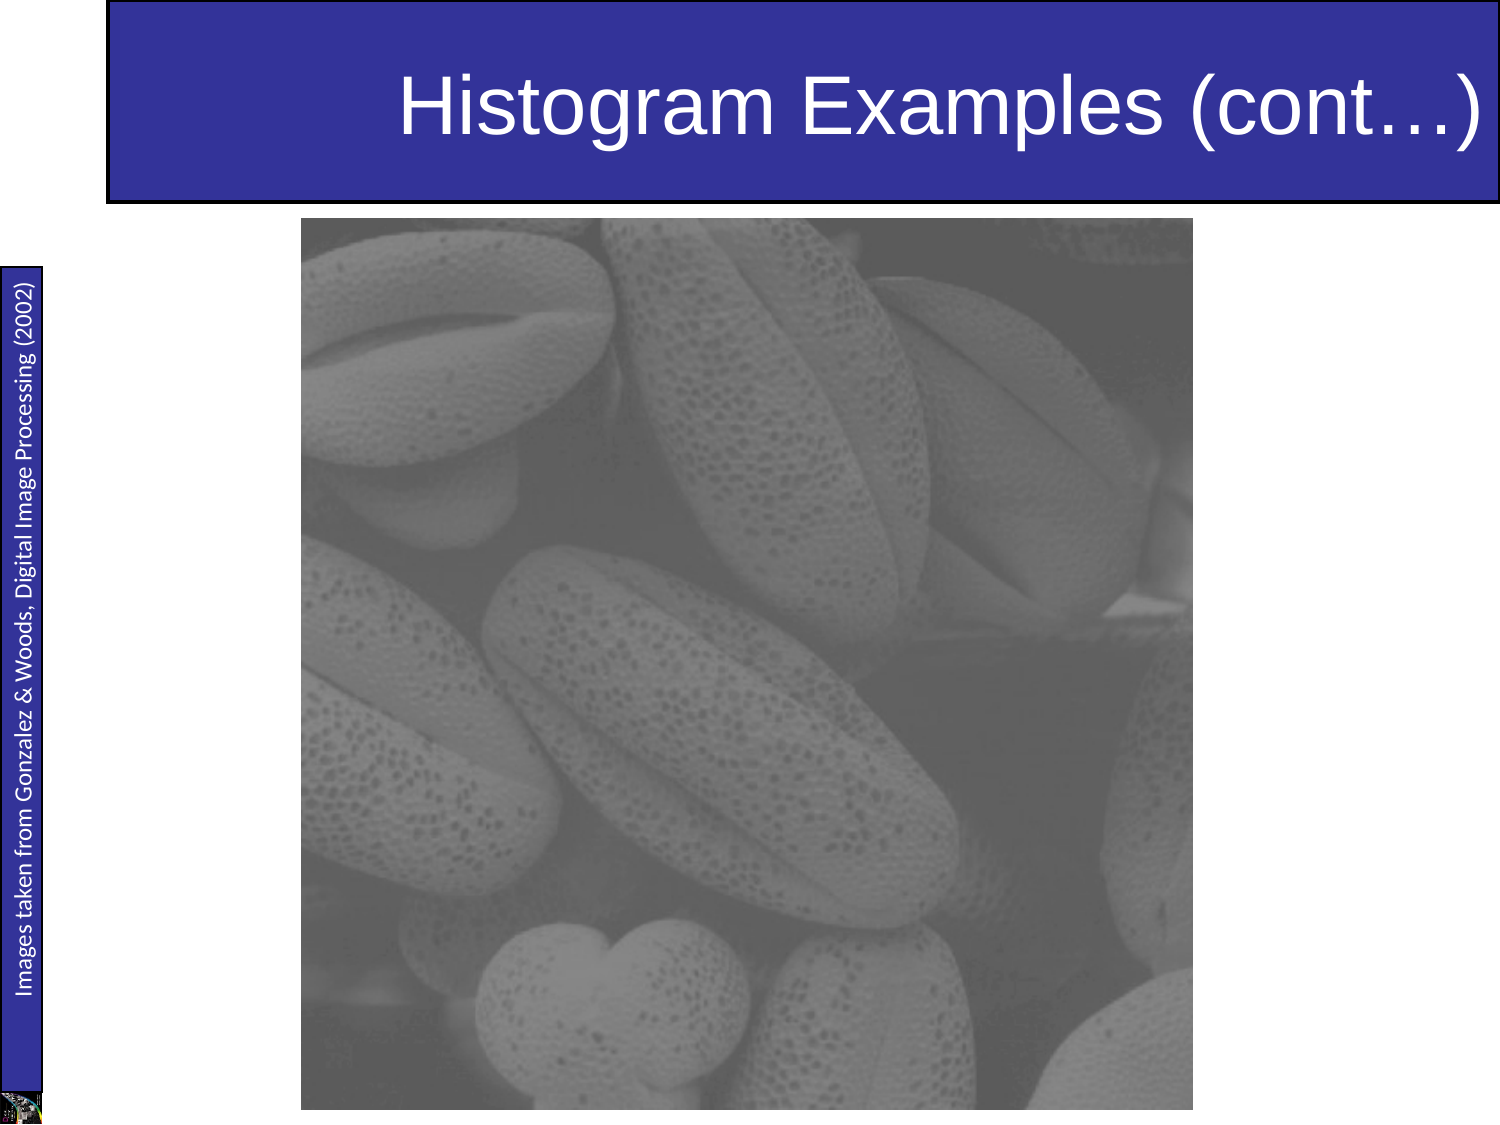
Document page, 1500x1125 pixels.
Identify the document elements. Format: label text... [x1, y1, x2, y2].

text_box Histogram Examples (cont…) [107, 0, 1500, 202]
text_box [0, 266, 42, 1125]
picture [301, 218, 1193, 1110]
